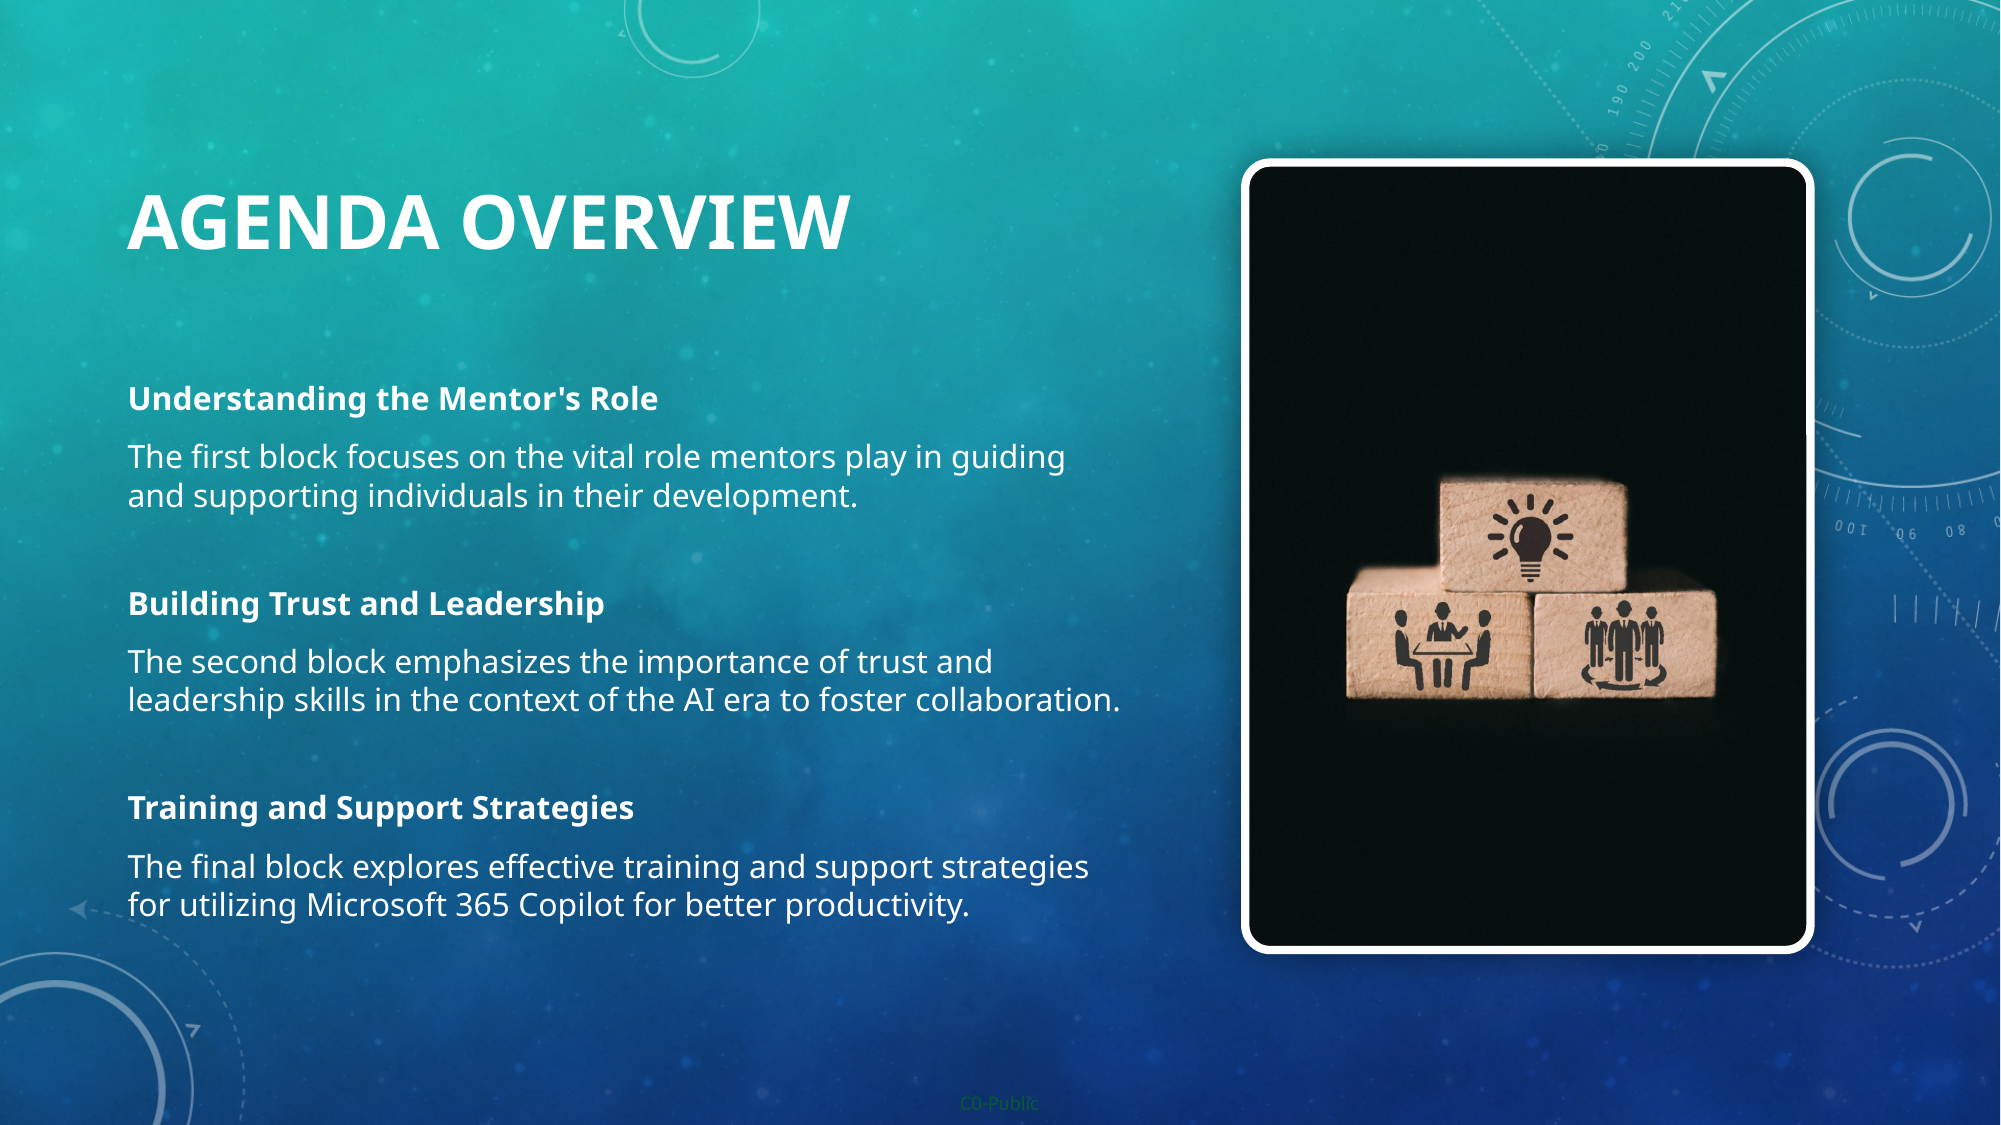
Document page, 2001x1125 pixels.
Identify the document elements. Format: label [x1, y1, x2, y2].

picture [0, 0, 2001, 1125]
list [1244, 162, 1811, 951]
